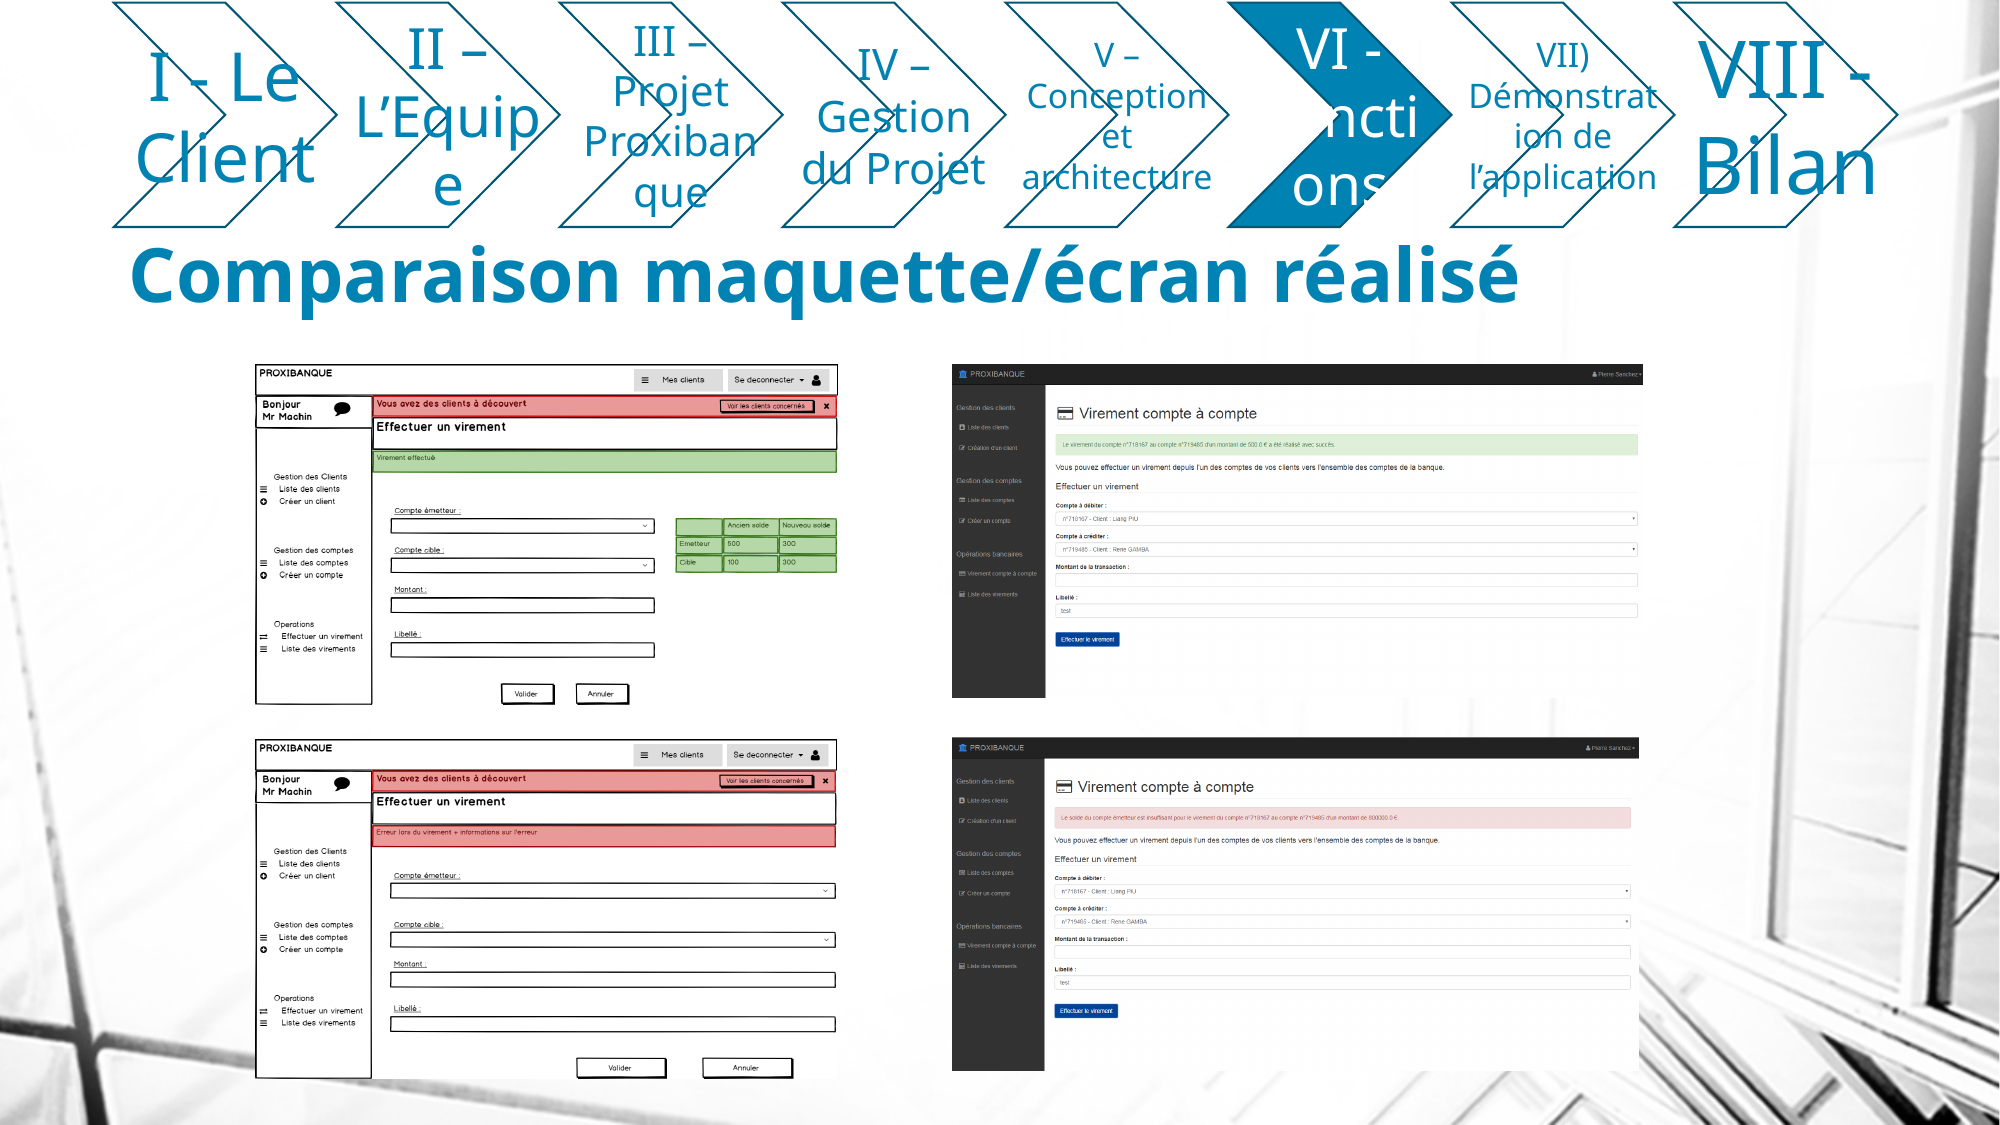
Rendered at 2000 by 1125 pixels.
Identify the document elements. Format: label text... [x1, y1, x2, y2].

title Comparaison maquette/écran réalisé [113, 227, 1539, 325]
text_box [113, 2, 1898, 227]
picture [0, 0, 2000, 1125]
